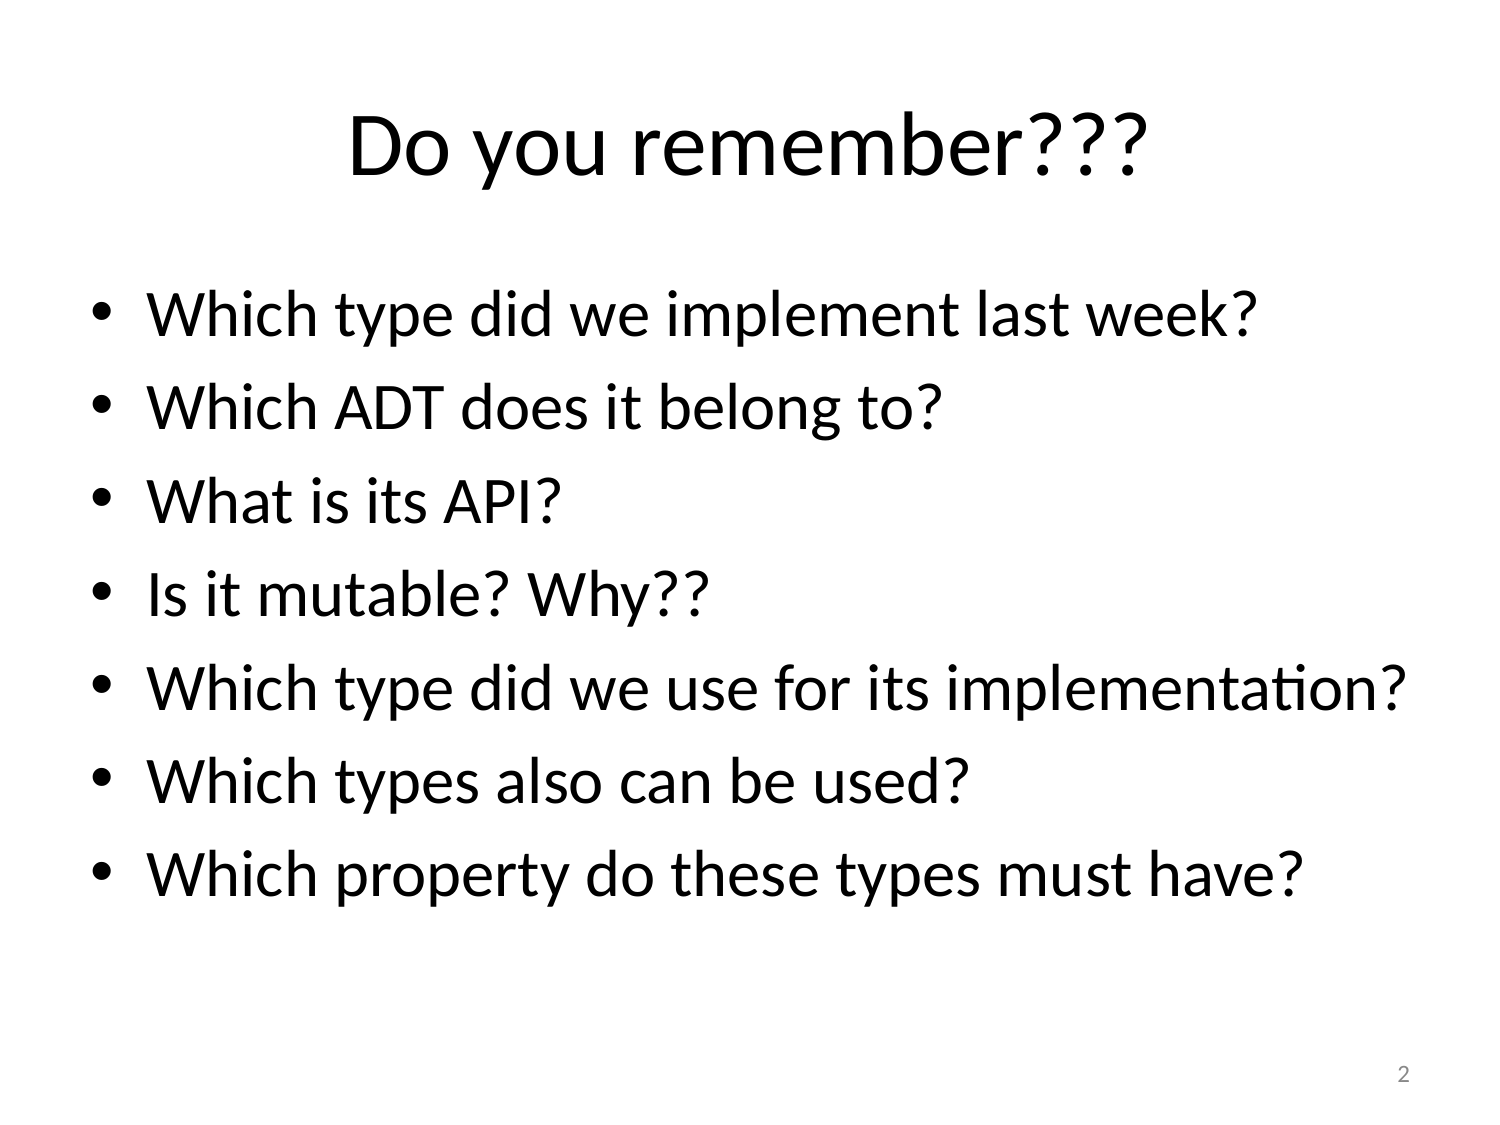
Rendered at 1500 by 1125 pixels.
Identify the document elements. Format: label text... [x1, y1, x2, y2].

title Do you remember??? [74, 44, 1426, 233]
list Which type did we implement last week? Which ADT does it belong to? What is its API? Is it mutable? Why?? Which type did we use for its implementation? Which types also can be used? Which property do these types must have? [74, 262, 1463, 1006]
slide_number 2 [1074, 1042, 1425, 1103]
